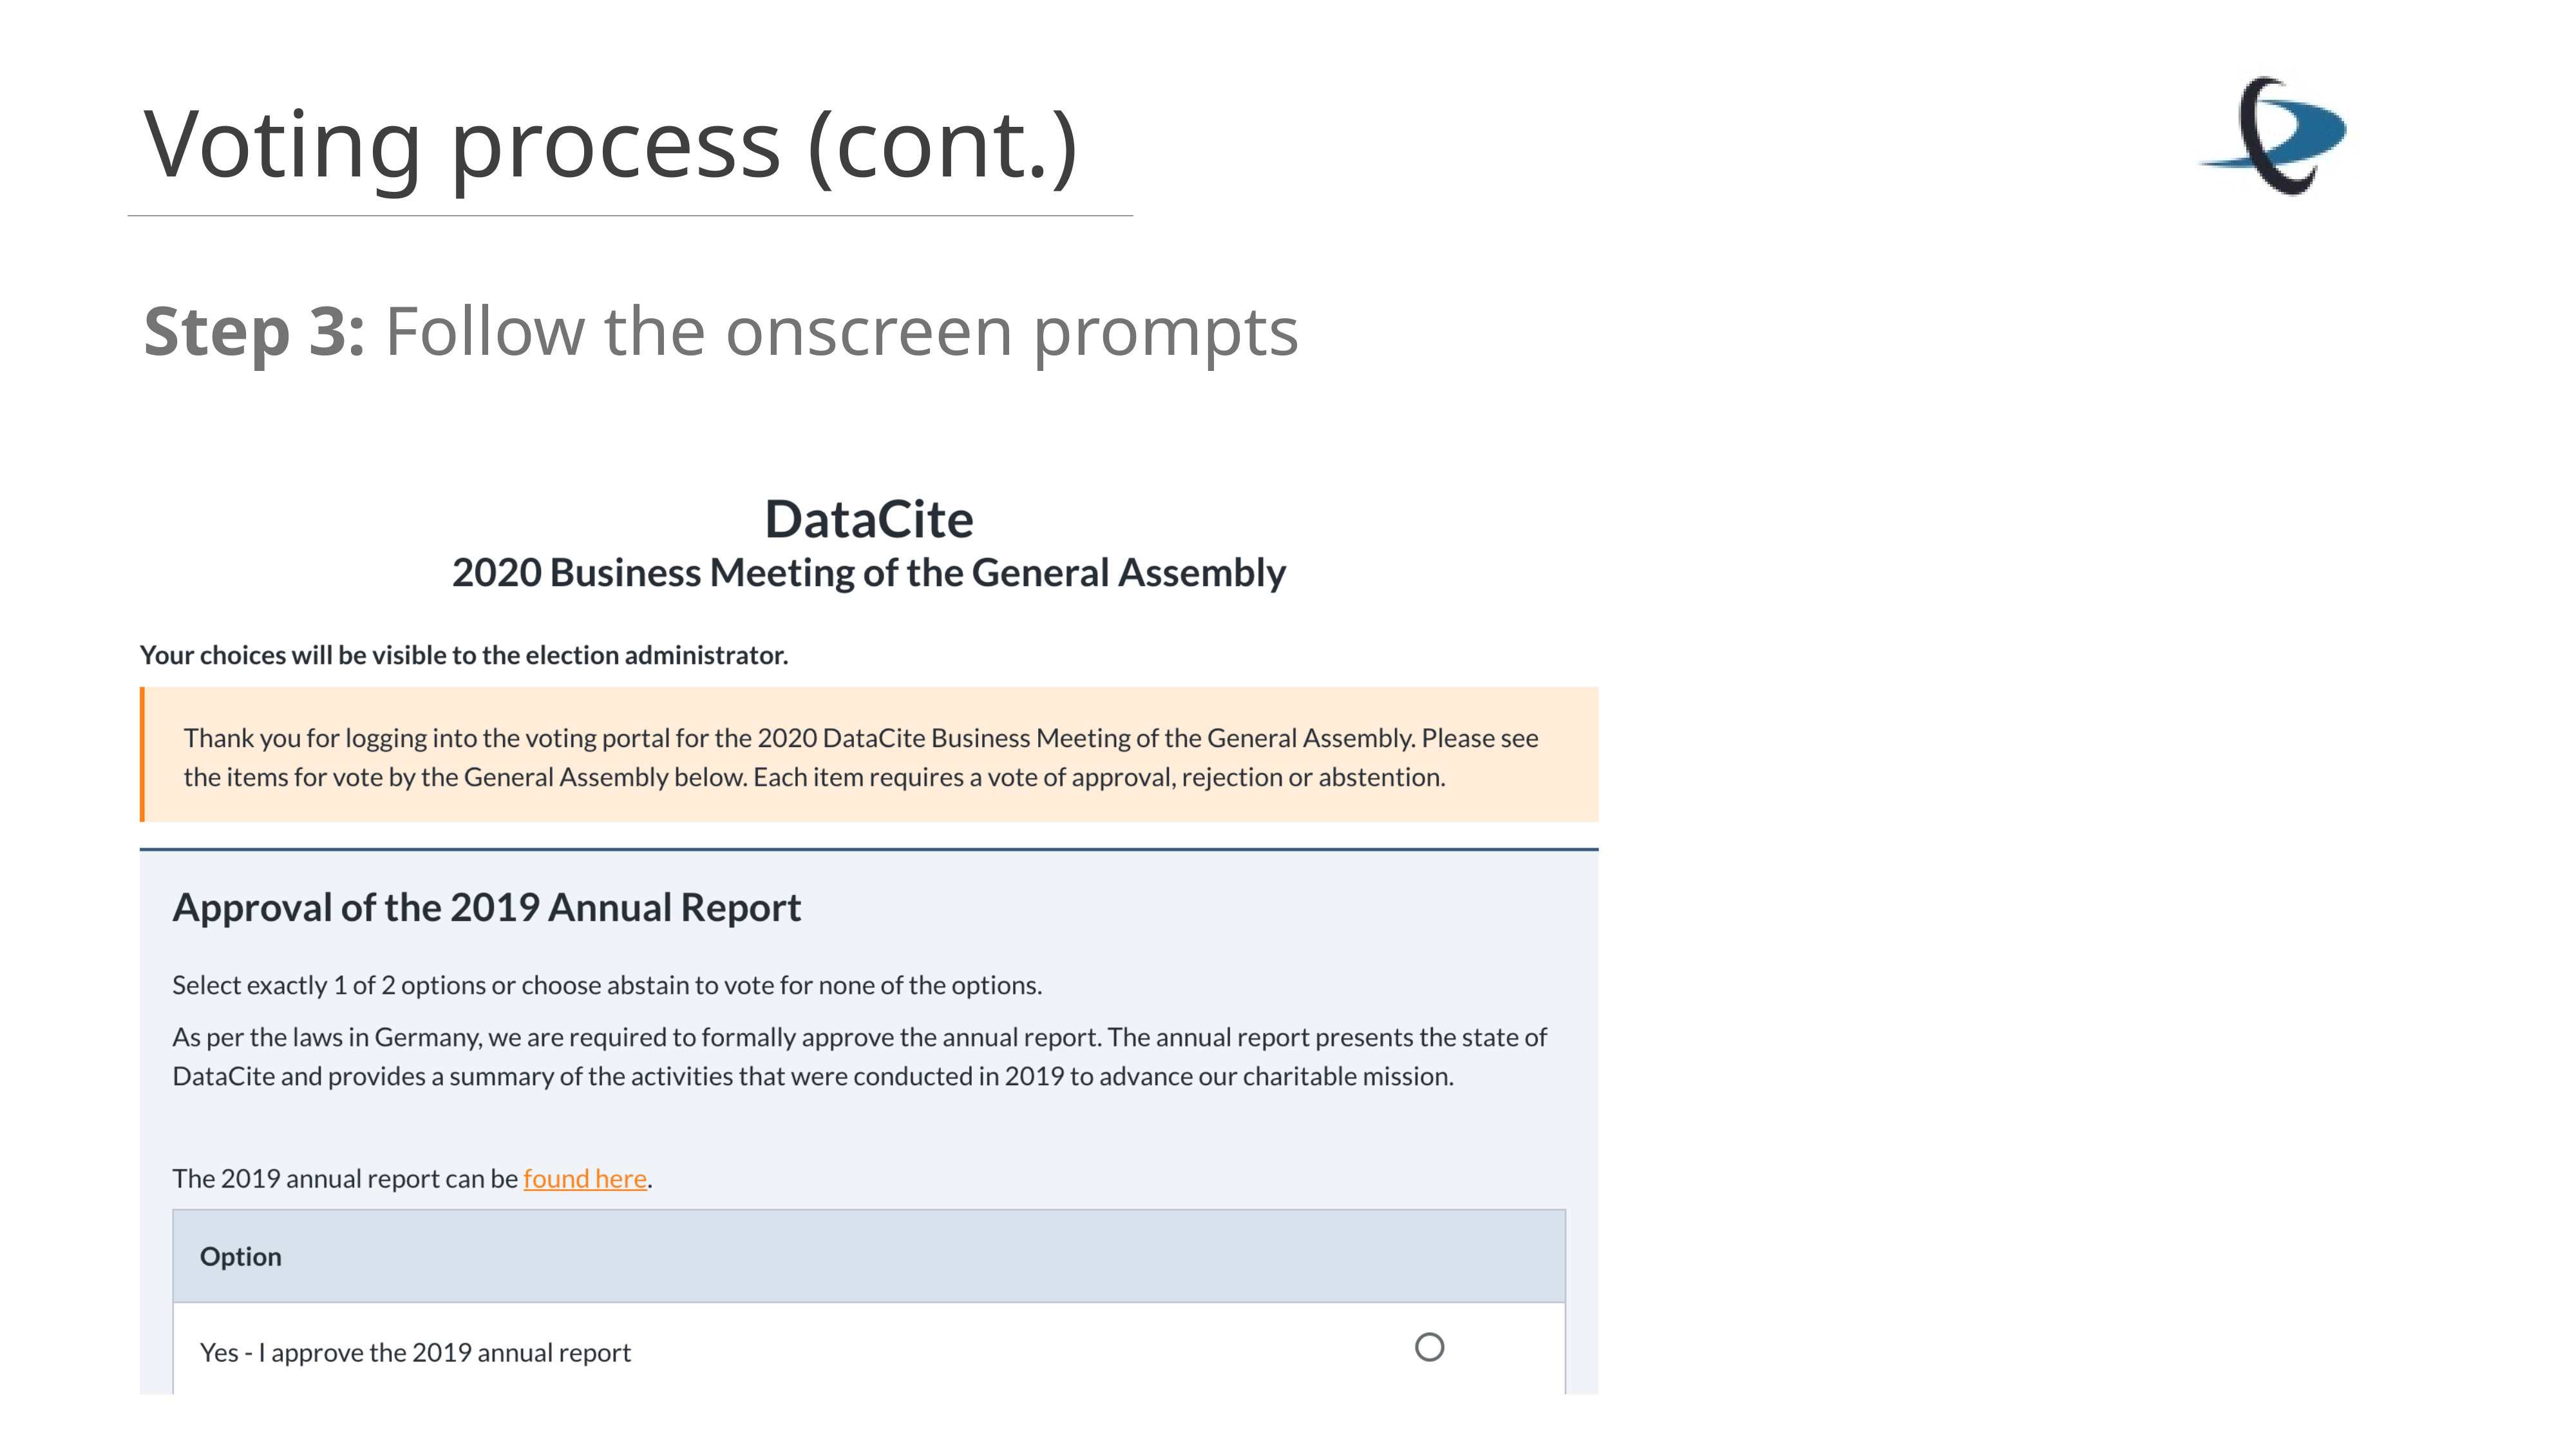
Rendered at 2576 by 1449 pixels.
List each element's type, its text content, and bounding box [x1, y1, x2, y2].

picture [127, 464, 1615, 1394]
title Voting process (cont.) [127, 56, 2452, 213]
list Step 3: Follow the onscreen prompts [127, 271, 2452, 1333]
